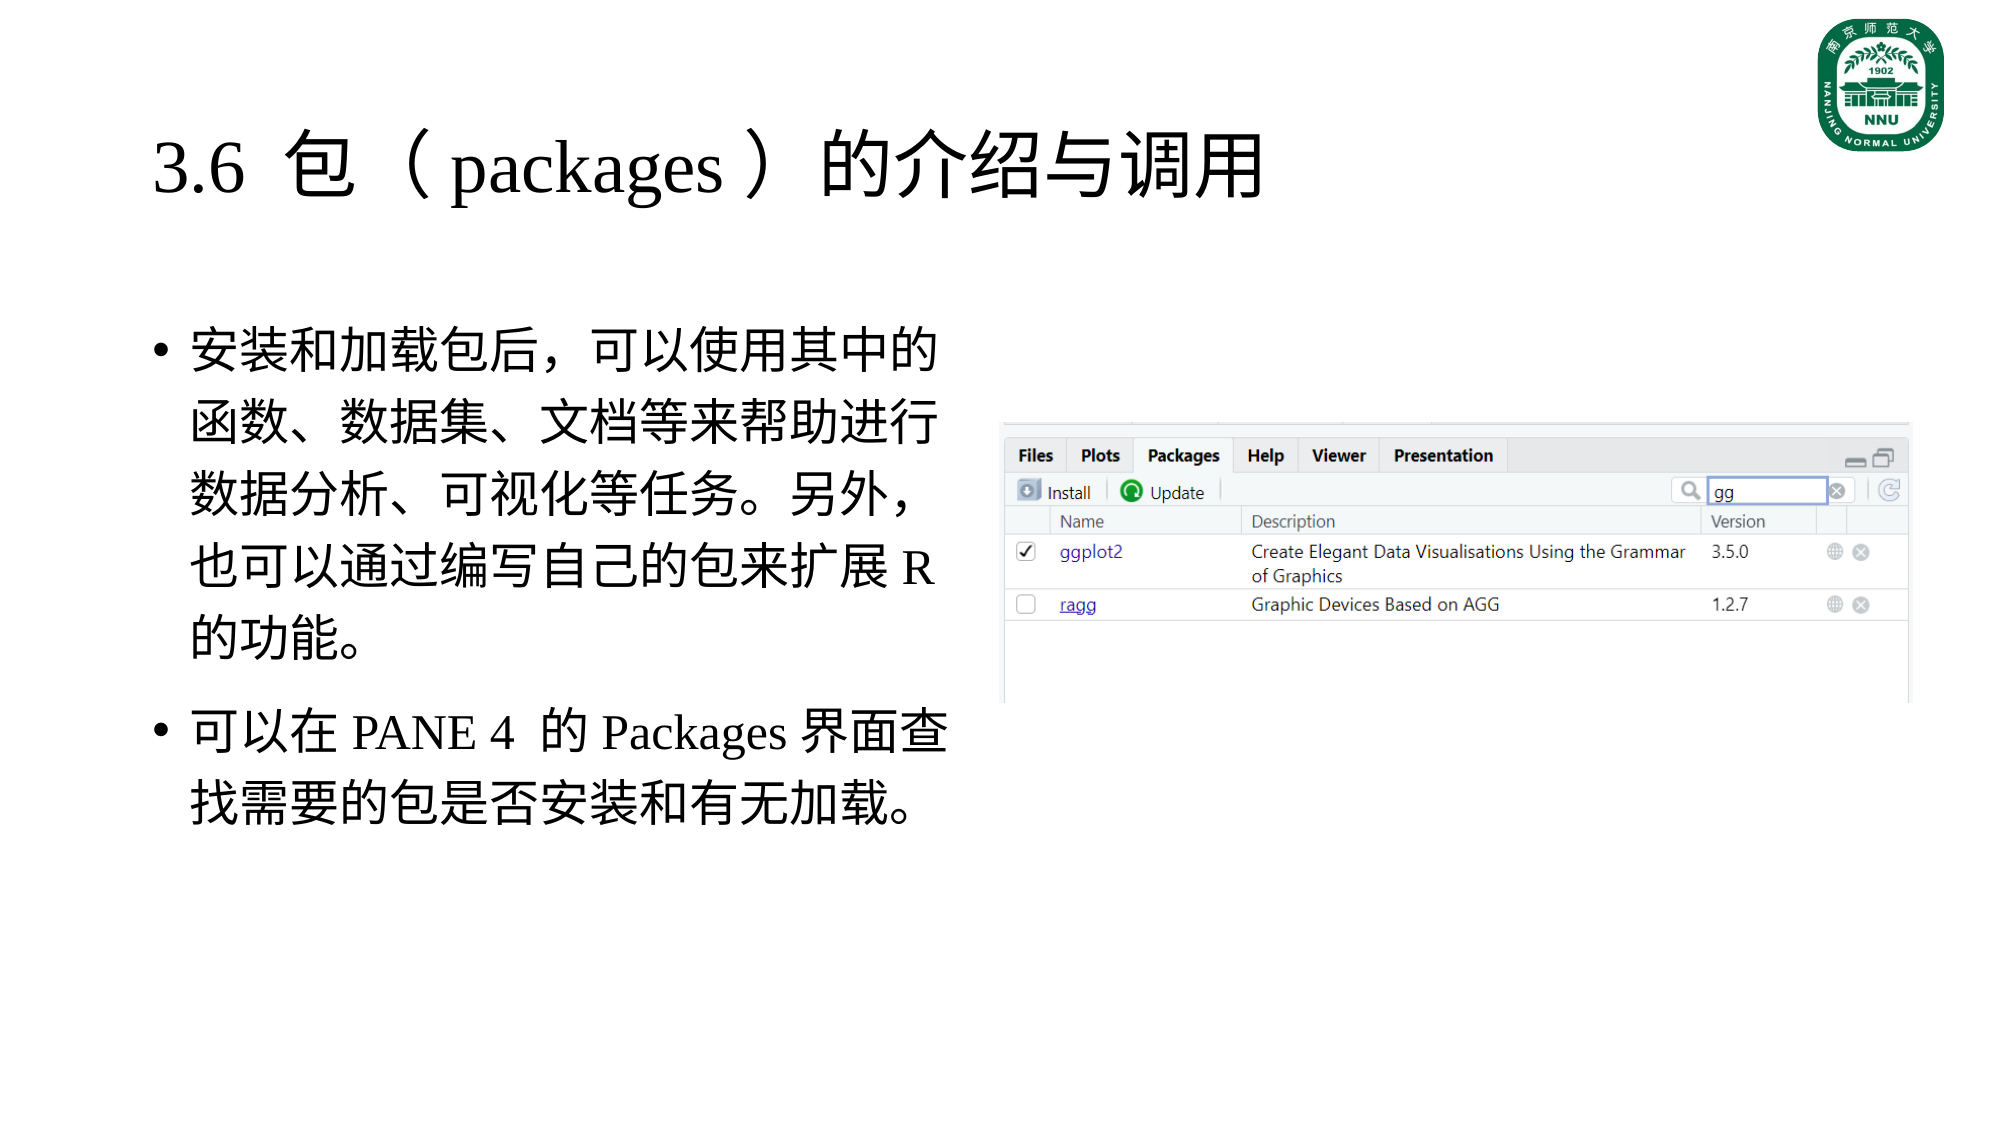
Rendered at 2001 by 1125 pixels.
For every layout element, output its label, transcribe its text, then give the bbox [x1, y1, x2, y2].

picture [1817, 18, 1944, 152]
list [999, 422, 1913, 703]
list 安装和加载包后，可以使用其中的函数、数据集、文档等来帮助进行数据分析、可视化等任务。另外，也可以通过编写自己的包来扩展R的功能。 可以在PANE 4 的Packages界面查找需要的包是否安装和有无加载。 [137, 299, 988, 1014]
title 3.6 包（packages）的介绍与调用 [137, 59, 1863, 278]
